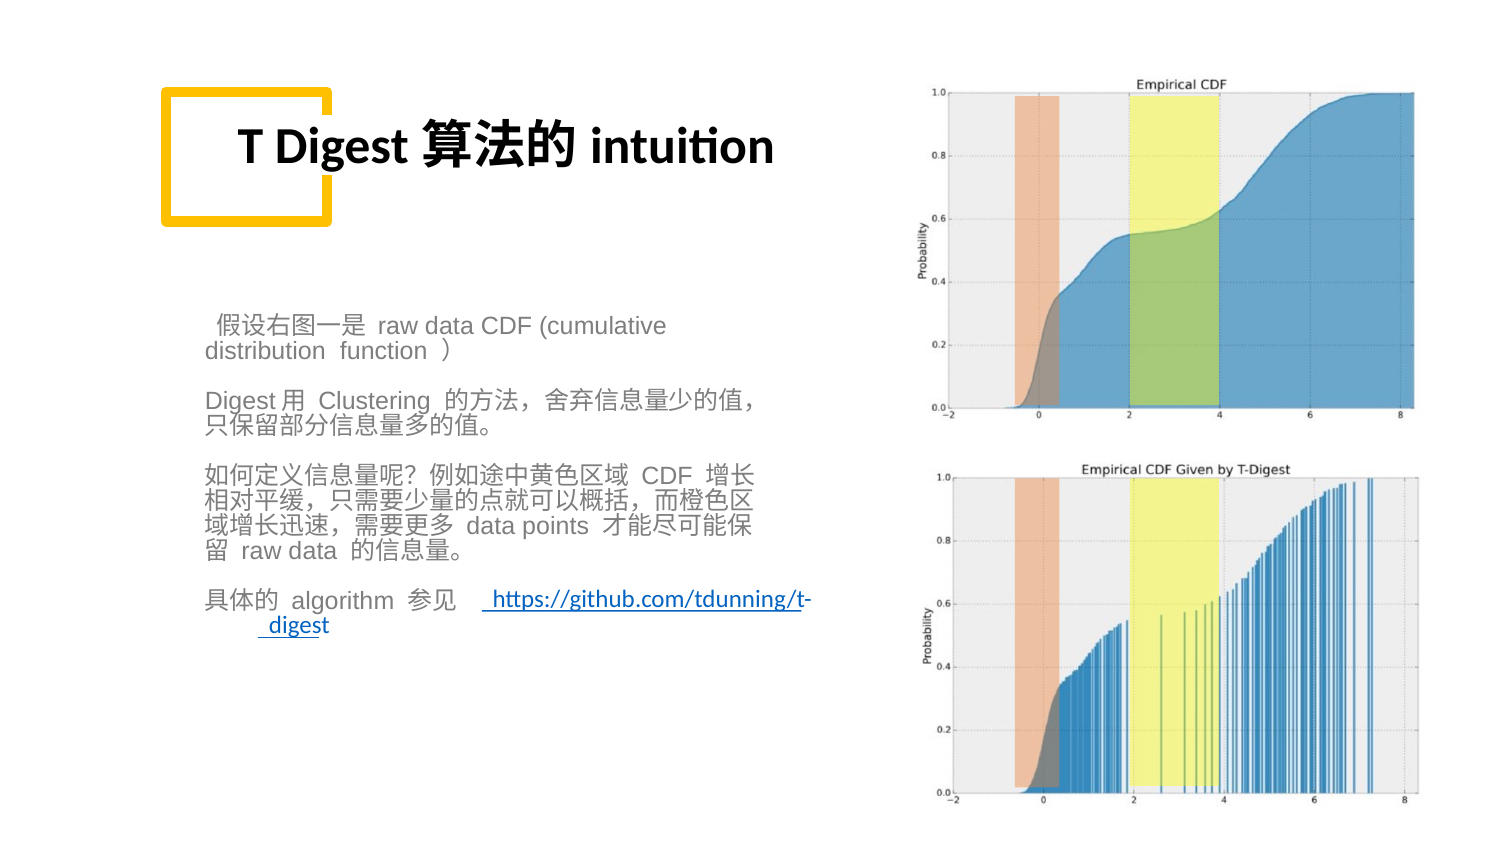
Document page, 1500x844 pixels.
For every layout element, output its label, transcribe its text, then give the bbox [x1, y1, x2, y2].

text_box digest [268, 613, 330, 647]
text_box https://github.com/tdunning/t- [492, 587, 813, 620]
text_box [165, 91, 328, 222]
text_box [268, 114, 382, 121]
text_box 假设右图一是 raw data CDF (cumulative distribution function ） Digest用 Clustering 的方法，舍弃信息量少的值，只保留部分信息量多的值。 如何定义信息量呢？例如途中黄色区域 CDF 增长相对平缓，只需要少量的点就可以概括，而橙色区域增长迅速，需要更多 data points 才能尽可能保留 raw data 的信息量。 具体的 algorithm 参见 [204, 314, 765, 622]
picture [906, 56, 1431, 430]
picture [919, 446, 1431, 820]
text_box T Digest算法的intuition [237, 121, 776, 181]
